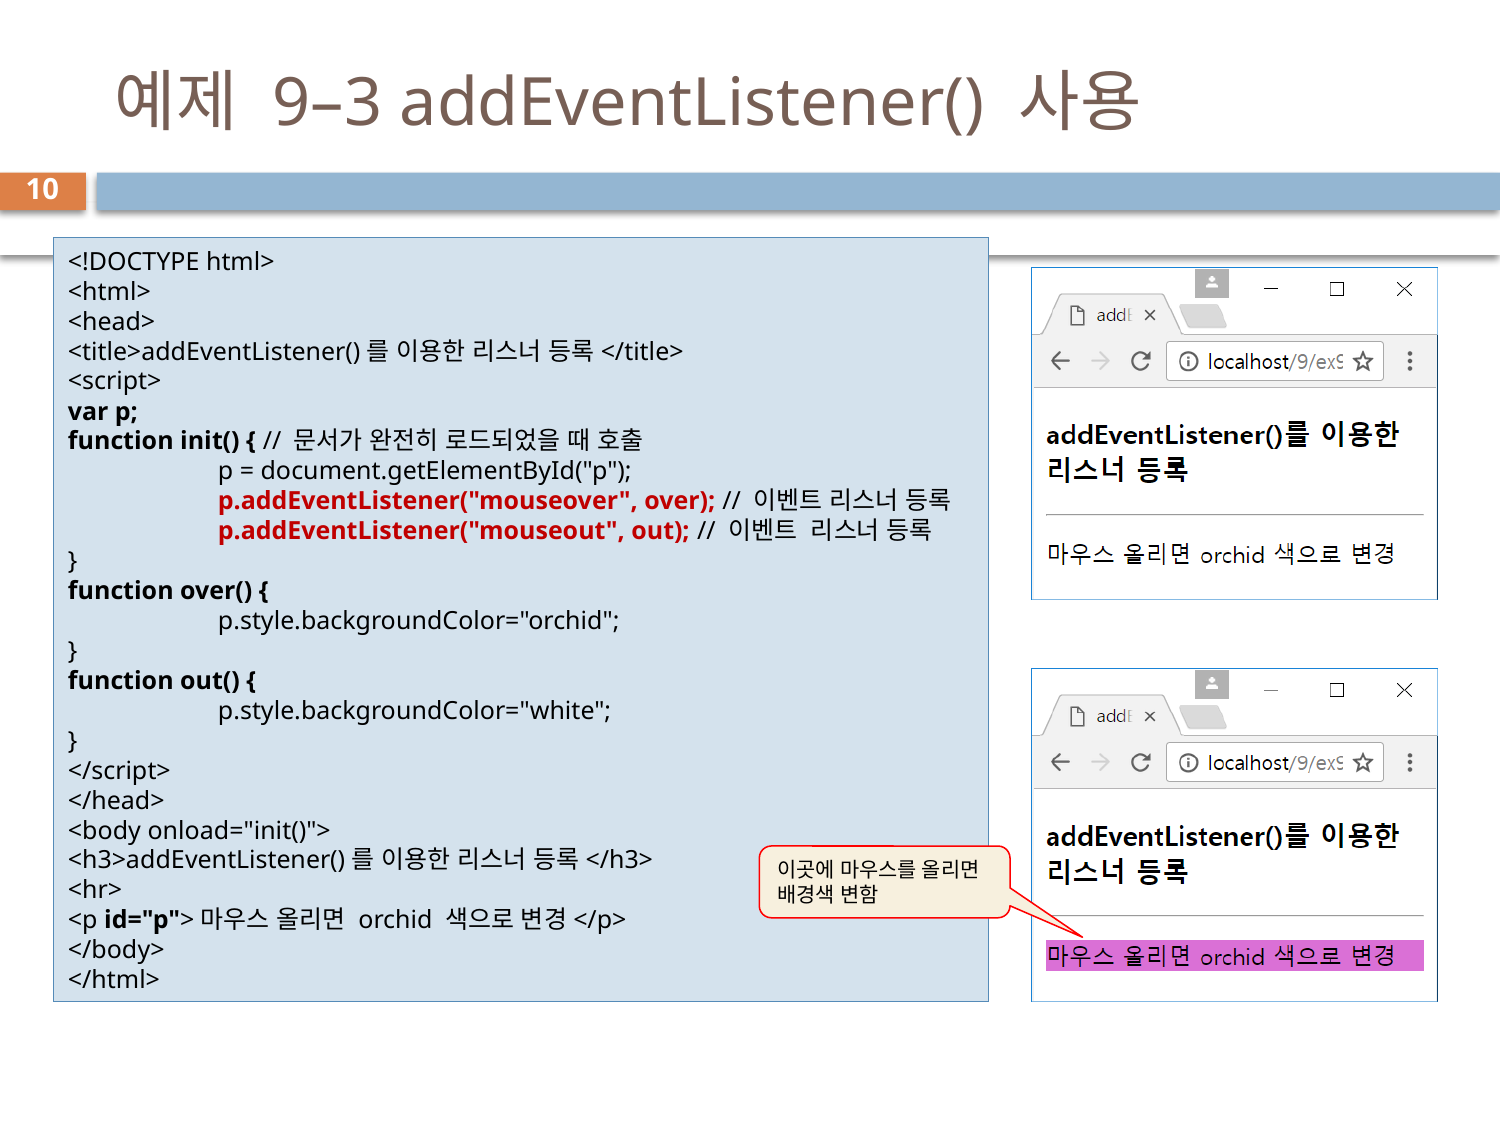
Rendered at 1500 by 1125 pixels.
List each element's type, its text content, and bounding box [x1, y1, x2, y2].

slide_number 10 [0, 170, 87, 211]
text_box 이곳에 마우스를 올리면 배경색 변함 [759, 845, 1025, 918]
picture [1031, 266, 1438, 601]
text_box <!DOCTYPE html> <html> <head> <title>addEventListener()를 이용한 리스너 등록</title> <script> var p; function init() { // 문서가 완전히 로드되었을 때 호출 p = document.getElementById("p"); p.addEventListener("mouseover", over); // 이벤트 리스너 등록 p.addEventListener("mouseout", out); // 이벤트 리스너 등록 } function over() { p.style.backgroundColor="orchid"; } function out() { p.style.backgroundColor="white"; } </script> </head> <body onload="init()"> <h3>addEventListener()를 이용한 리스너 등록</h3> <hr> <p id="p">마우스 올리면 orchid 색으로 변경</p> </body> </html> [53, 237, 989, 1002]
title 예제 9–3 addEventListener() 사용 [99, 37, 1438, 161]
picture [1031, 668, 1439, 1002]
